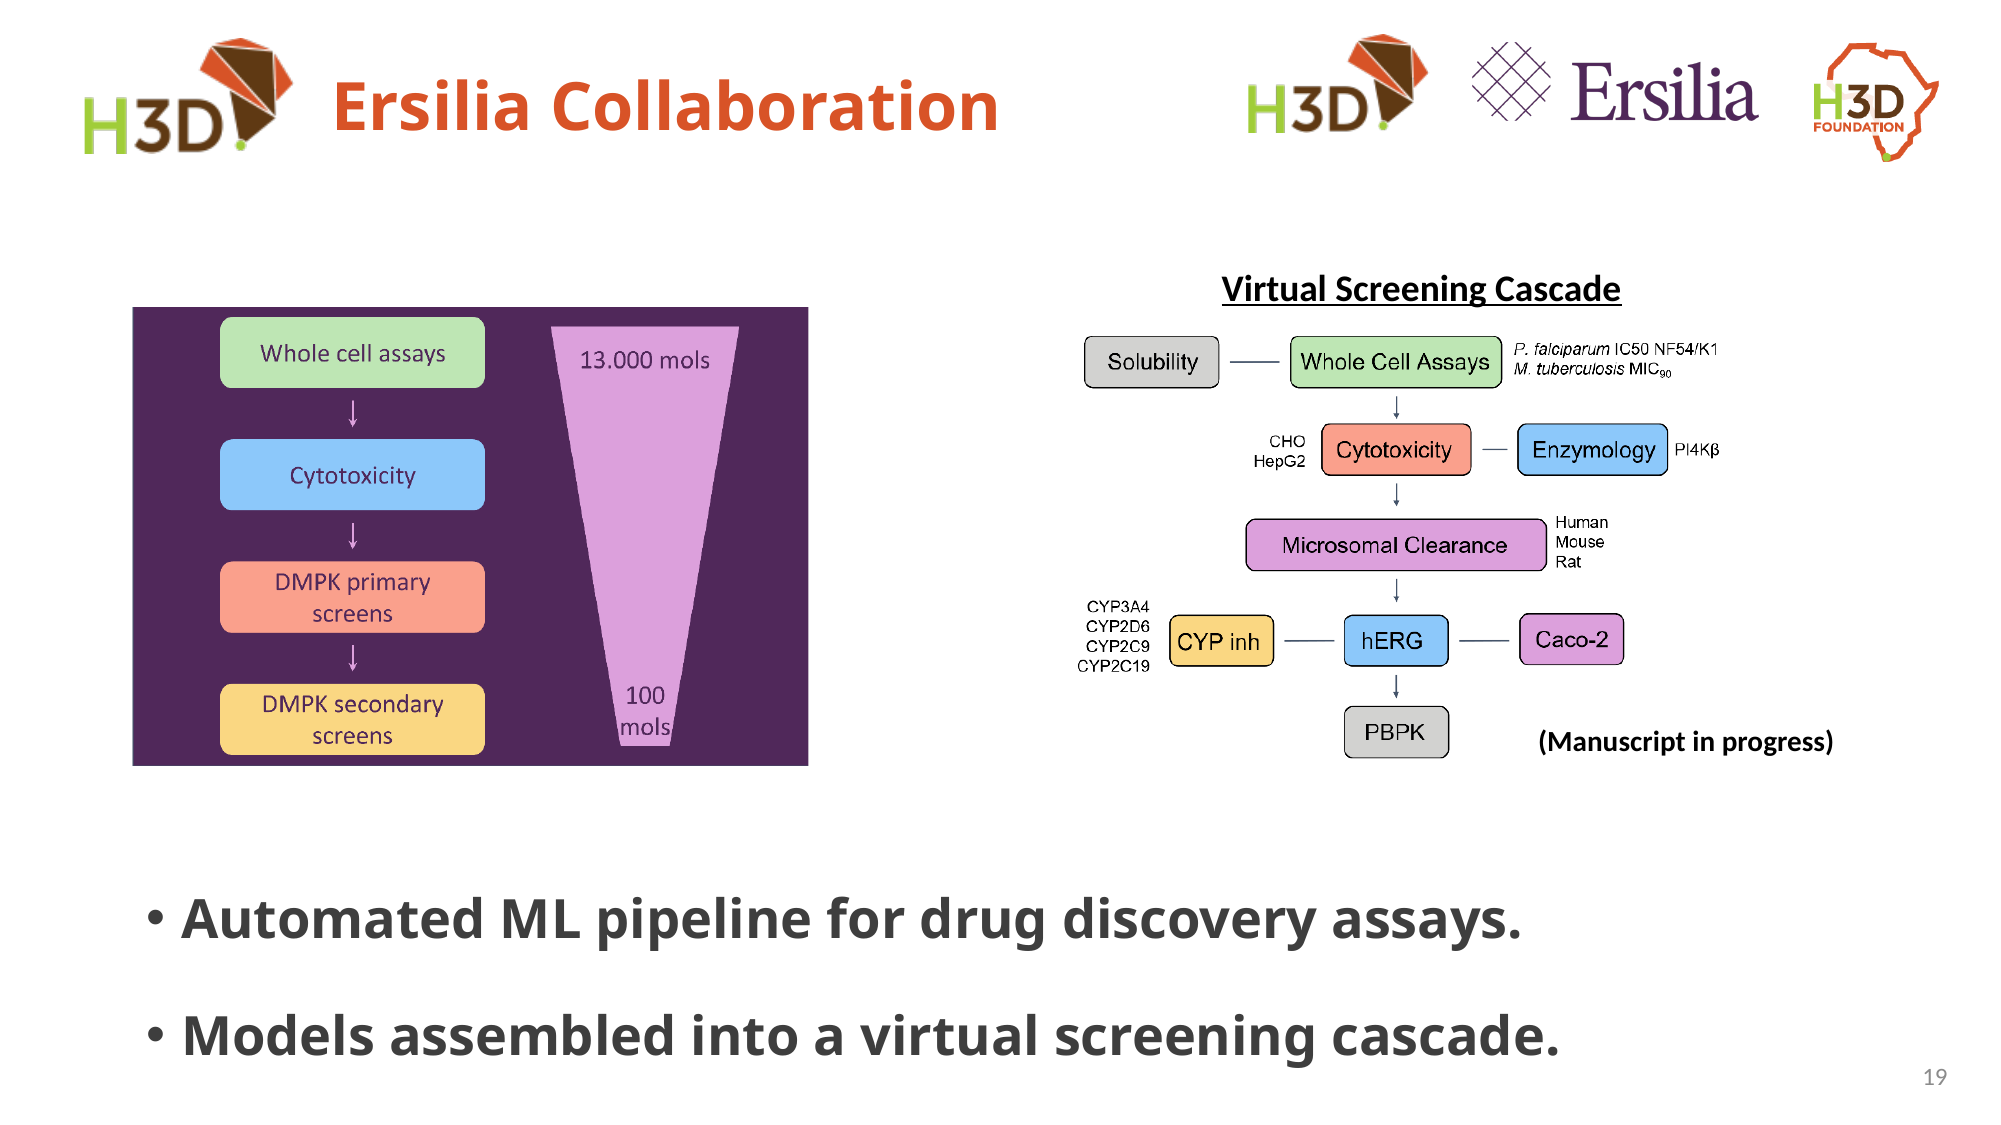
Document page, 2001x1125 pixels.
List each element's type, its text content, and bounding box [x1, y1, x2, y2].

slide_number 19 [1890, 1045, 1963, 1106]
picture [1472, 42, 1759, 121]
list Automated ML pipeline for drug discovery assays. Models assembled into a virtual screening cascade. [131, 844, 1869, 1076]
picture [1033, 312, 1735, 779]
text_box (Manuscript in progress) [1735, 714, 1850, 765]
picture [131, 307, 809, 766]
picture [1248, 33, 1448, 133]
title Ersilia Collaboration [316, 59, 1437, 159]
text_box Virtual Screening Cascade [1206, 256, 1637, 312]
picture [84, 38, 317, 154]
